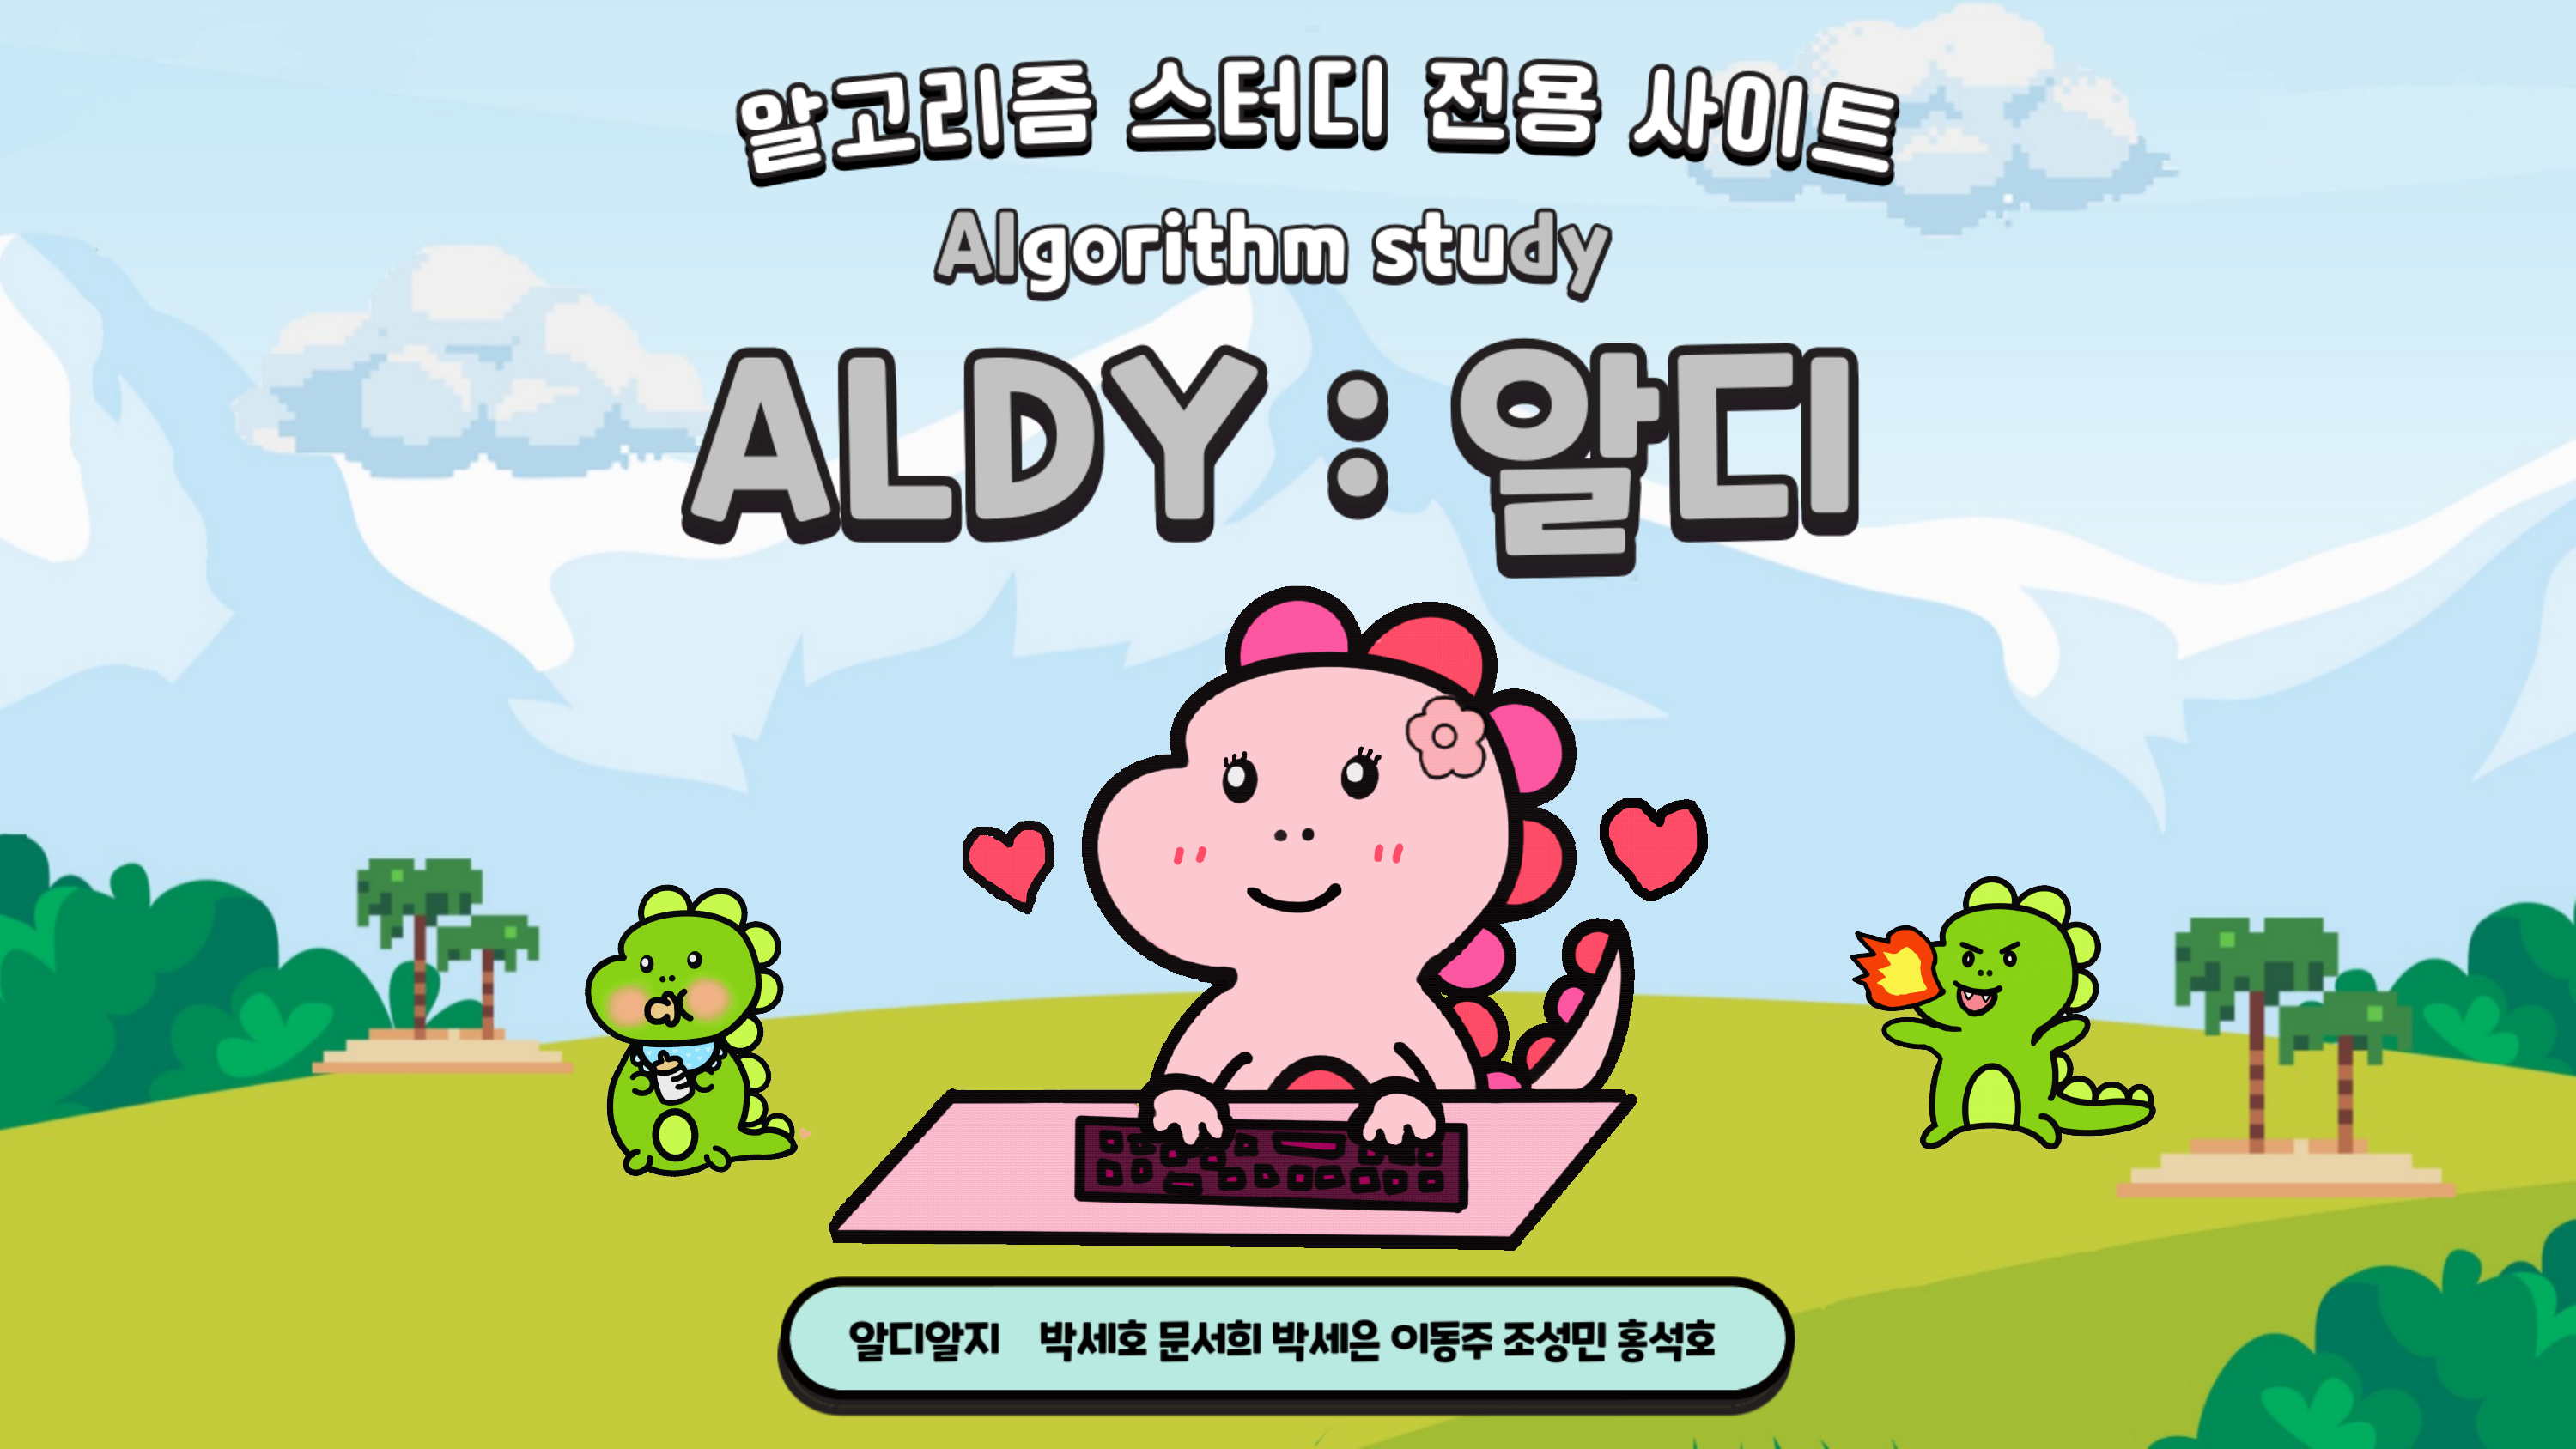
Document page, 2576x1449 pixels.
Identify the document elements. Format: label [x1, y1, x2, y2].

picture [708, 1302, 1737, 1388]
picture [481, 0, 2343, 1264]
text_box [0, 0, 2576, 1449]
text_box [780, 1276, 1795, 1401]
